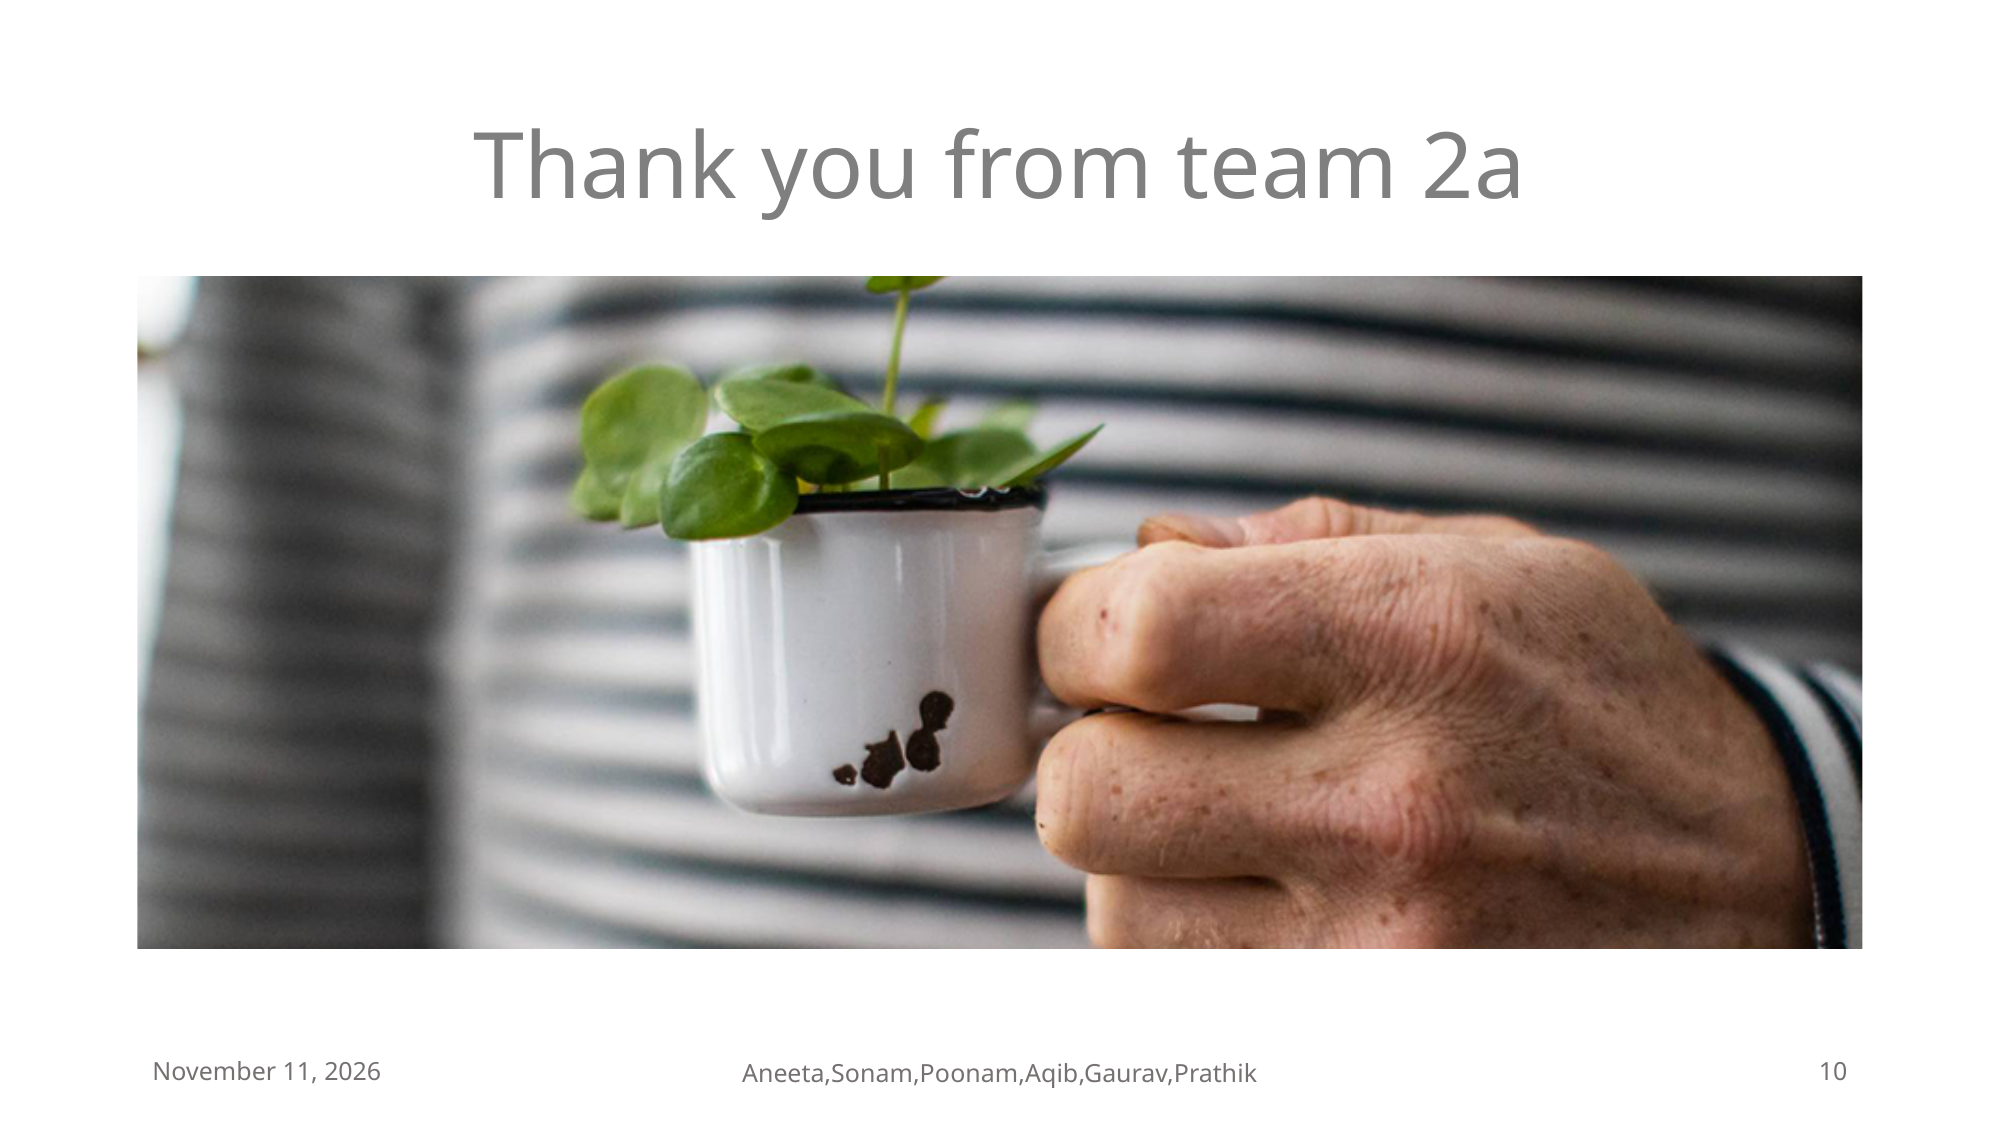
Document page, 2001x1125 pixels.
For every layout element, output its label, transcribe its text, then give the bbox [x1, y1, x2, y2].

title Thank you from team 2a [137, 59, 1863, 276]
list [137, 276, 1863, 949]
text_box Aneeta,Sonam,Poonam,Aqib,Gaurav,Prathik [662, 1042, 1338, 1103]
text_box 10 [1412, 1042, 1863, 1103]
text_box 2 February 2024 [137, 1042, 588, 1103]
